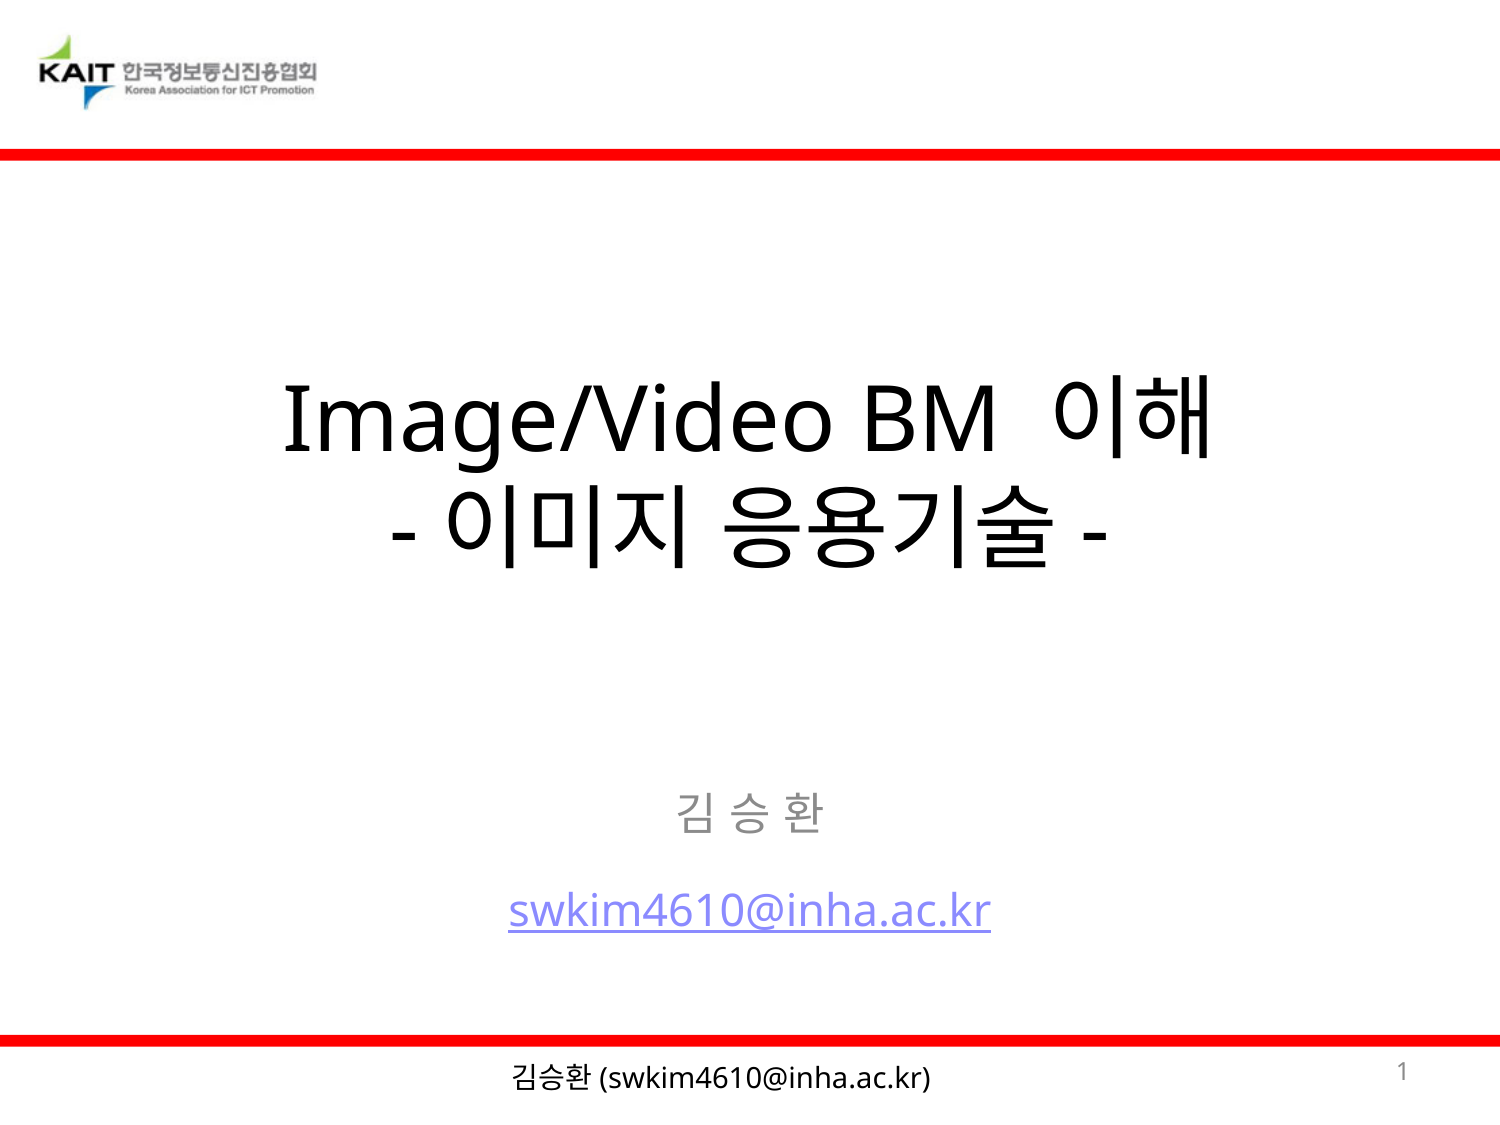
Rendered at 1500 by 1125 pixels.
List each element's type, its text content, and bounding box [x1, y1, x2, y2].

text_box 김승환(swkim4610@inha.ac.kr) [496, 1052, 946, 1102]
text_box [0, 1033, 1500, 1049]
title Image/Video BM 이해 -이미지 응용기술- [112, 349, 1388, 591]
picture [29, 26, 330, 114]
subtitle 김 승 환 swkim4610@inha.ac.kr [225, 739, 1275, 953]
slide_number 1 [1074, 1042, 1425, 1103]
text_box [0, 147, 1500, 163]
